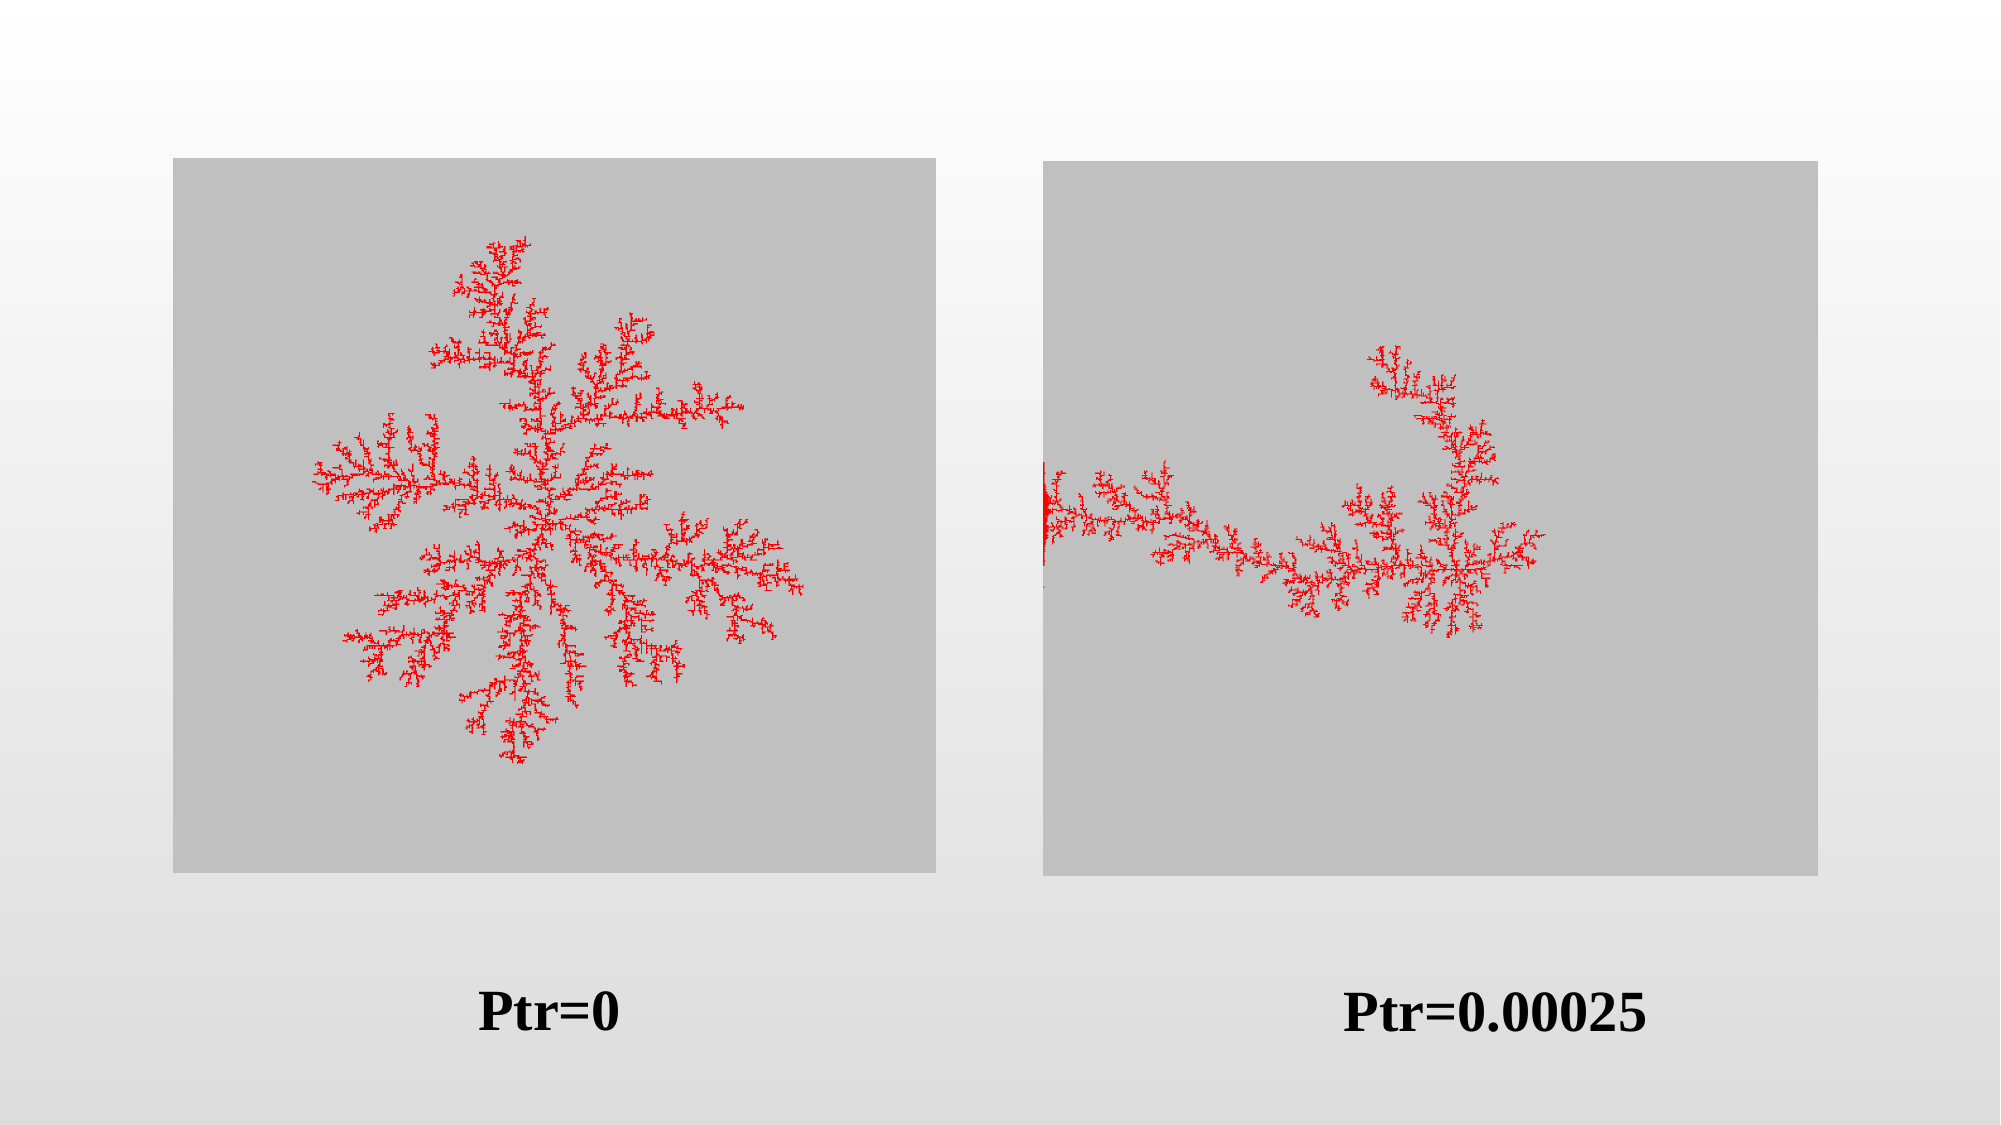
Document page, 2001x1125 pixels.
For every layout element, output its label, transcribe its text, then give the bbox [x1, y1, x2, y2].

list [173, 158, 936, 873]
text_box Ptr=0 [463, 964, 865, 1050]
picture [1043, 161, 1818, 876]
text_box Ptr=0.00025 [1328, 965, 1730, 1051]
